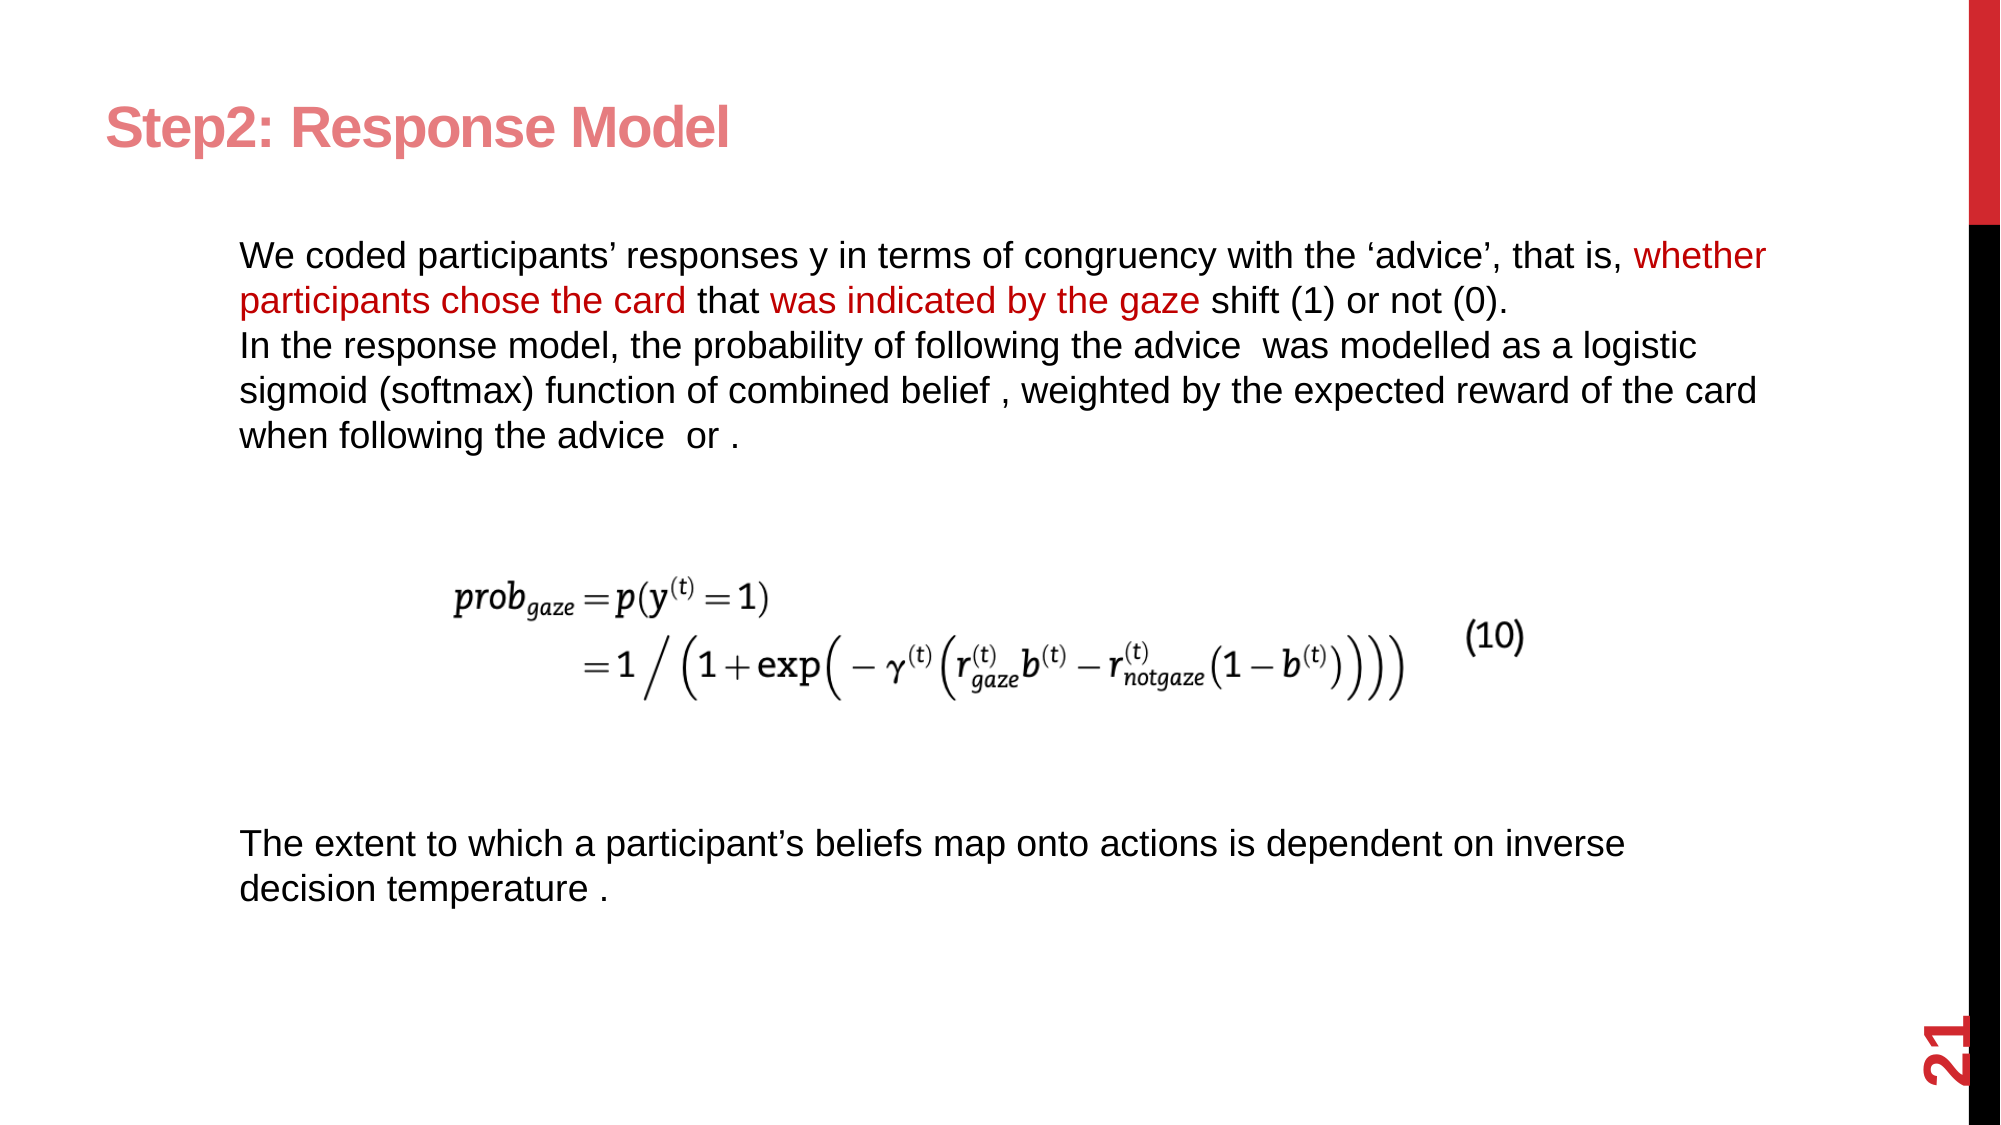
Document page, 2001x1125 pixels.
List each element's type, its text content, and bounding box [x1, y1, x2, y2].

slide_number 21 [1903, 887, 1984, 1104]
text_box Step2: Response Model [90, 85, 1831, 167]
picture [421, 544, 1579, 725]
